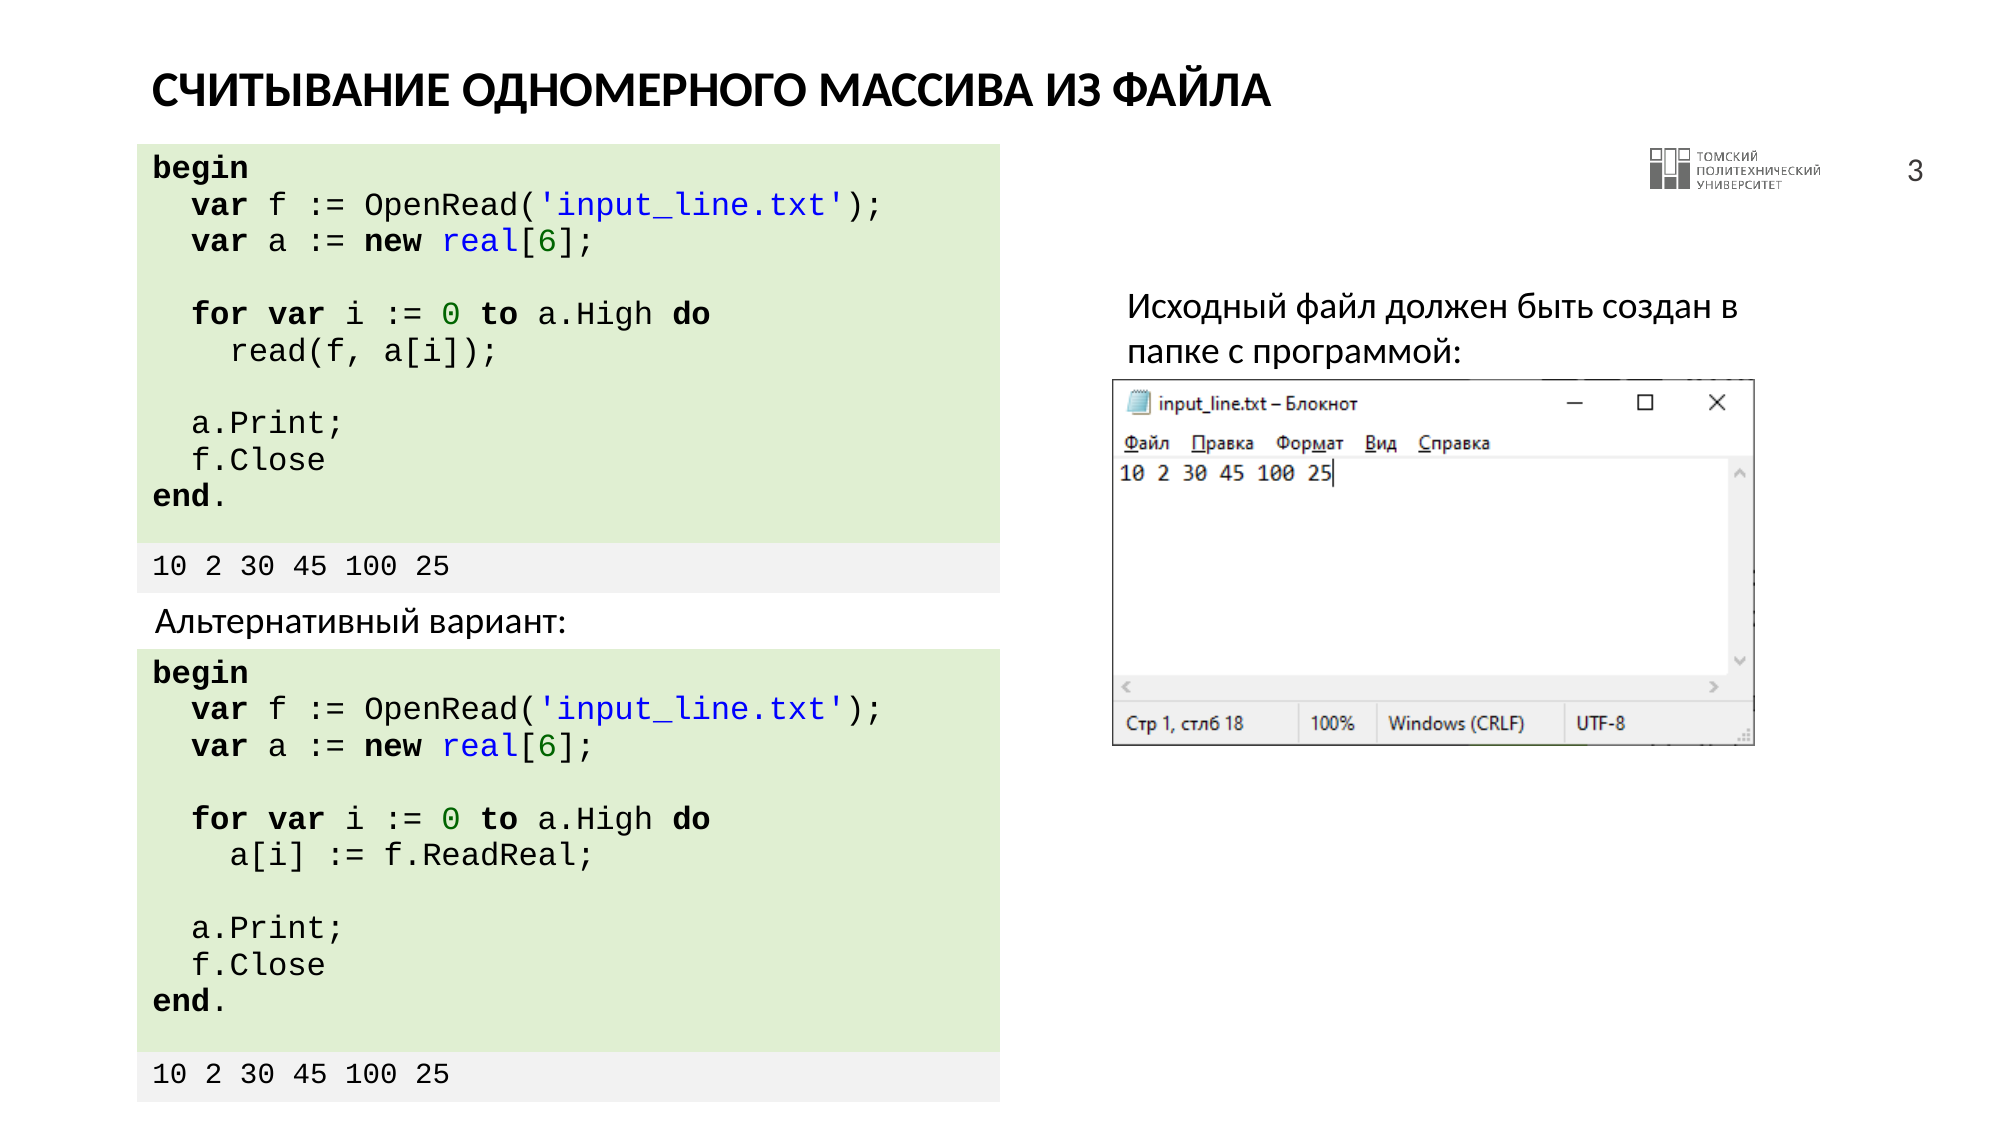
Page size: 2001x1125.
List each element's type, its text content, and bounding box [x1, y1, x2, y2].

table_cell 10 2 30 45 100 25 [137, 1052, 1000, 1102]
text_box Исходный файл должен быть создан в папке с программой: [1112, 273, 1755, 379]
picture [1112, 379, 1755, 746]
table_header begin var f := OpenRead('input_line.txt'); var a := new real[6]; for var i := 0 to a.High do read(f, a[i]); a.Print; f.Close end. [137, 144, 1000, 543]
text_box Альтернативный вариант: [139, 588, 583, 649]
title СЧИТЫВАНИЕ ОДНОМЕРНОГО МАССИВА ИЗ ФАЙЛА [137, 24, 1755, 156]
table_cell 10 2 30 45 100 25 [137, 543, 1000, 593]
table_header begin var f := OpenRead('input_line.txt'); var a := new real[6]; for var i := 0 to a.High do a[i] := f.ReadReal; a.Print; f.Close end. [137, 649, 1000, 1052]
picture [1650, 148, 1820, 189]
